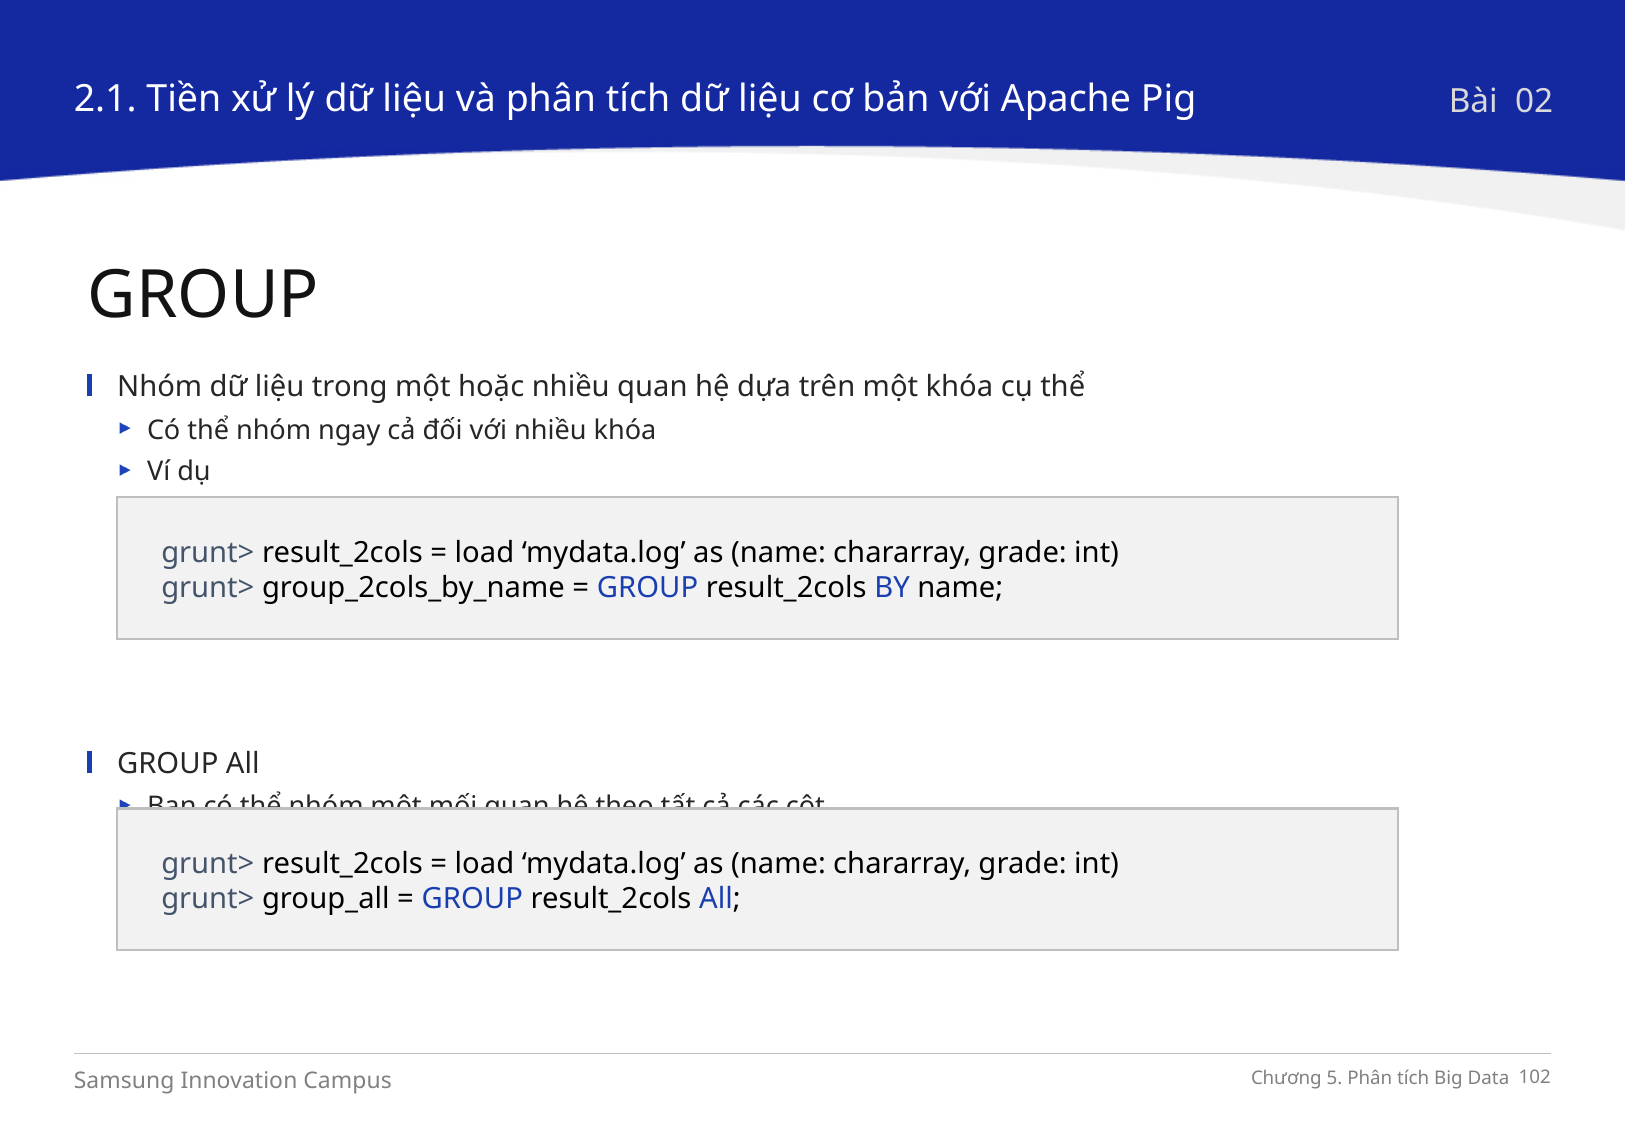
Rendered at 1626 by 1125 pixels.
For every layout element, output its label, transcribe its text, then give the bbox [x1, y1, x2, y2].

text_box grunt> result_2cols = load ‘mydata.log’ as (name: chararray, grade: int) grunt> group_all = GROUP result_2cols All; [116, 807, 1399, 951]
list Nhóm dữ liệu trong một hoặc nhiều quan hệ dựa trên một khóa cụ thể Có thể nhóm ngay cả đối với nhiều khóa Ví dụ GROUP All Bạn có thể nhóm một mối quan hệ theo tất cả các cột Ví dụ [87, 365, 1531, 516]
text_box grunt> result_2cols = load ‘mydata.log’ as (name: chararray, grade: int) grunt> group_2cols_by_name = GROUP result_2cols BY name; [116, 496, 1399, 640]
list 2.1. Tiền xử lý dữ liệu và phân tích dữ liệu cơ bản với Apache Pig [73, 73, 1396, 119]
picture [0, 0, 1625, 1125]
list GROUP [87, 249, 1531, 331]
list Bài 02 [1423, 79, 1554, 120]
